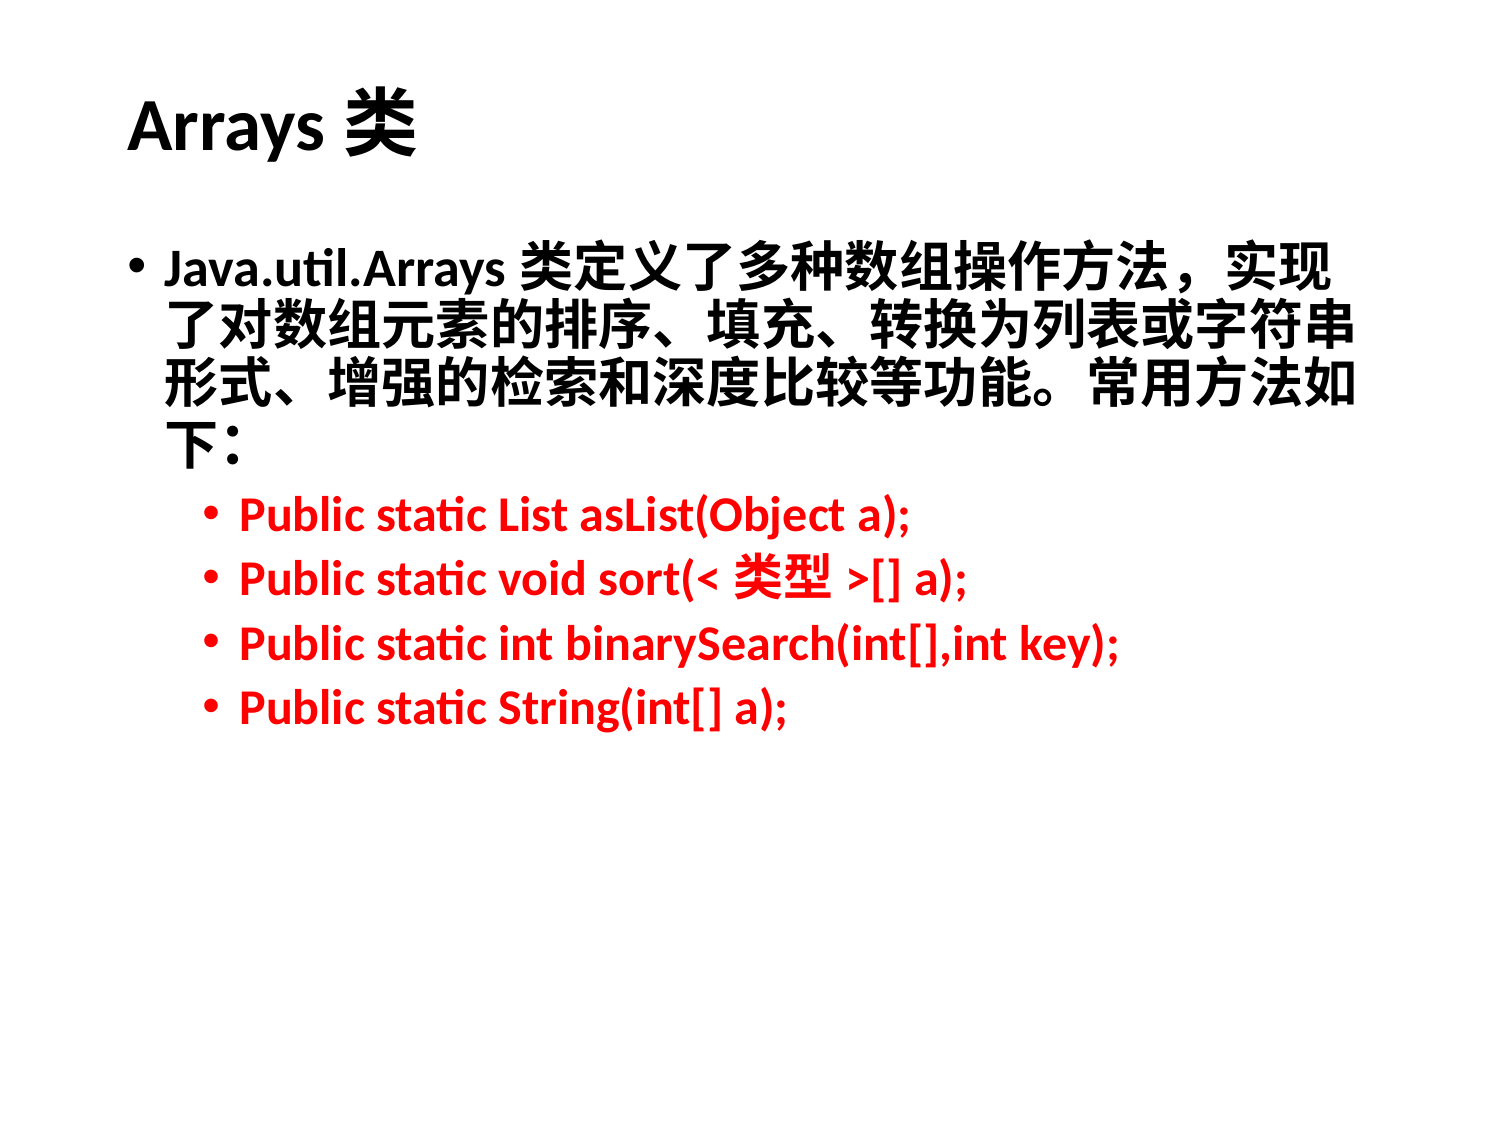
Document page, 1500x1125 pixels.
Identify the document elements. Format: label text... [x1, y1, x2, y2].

list Java.util.Arrays类定义了多种数组操作方法，实现了对数组元素的排序、填充、转换为列表或字符串形式、增强的检索和深度比较等功能。常用方法如下： Public static List asList(Object a); Public static void sort(<类型>[] a); Public static int binarySearch(int[],int key); Public static String(int[] a); [112, 231, 1388, 907]
title Arrays类 [112, 32, 1388, 221]
